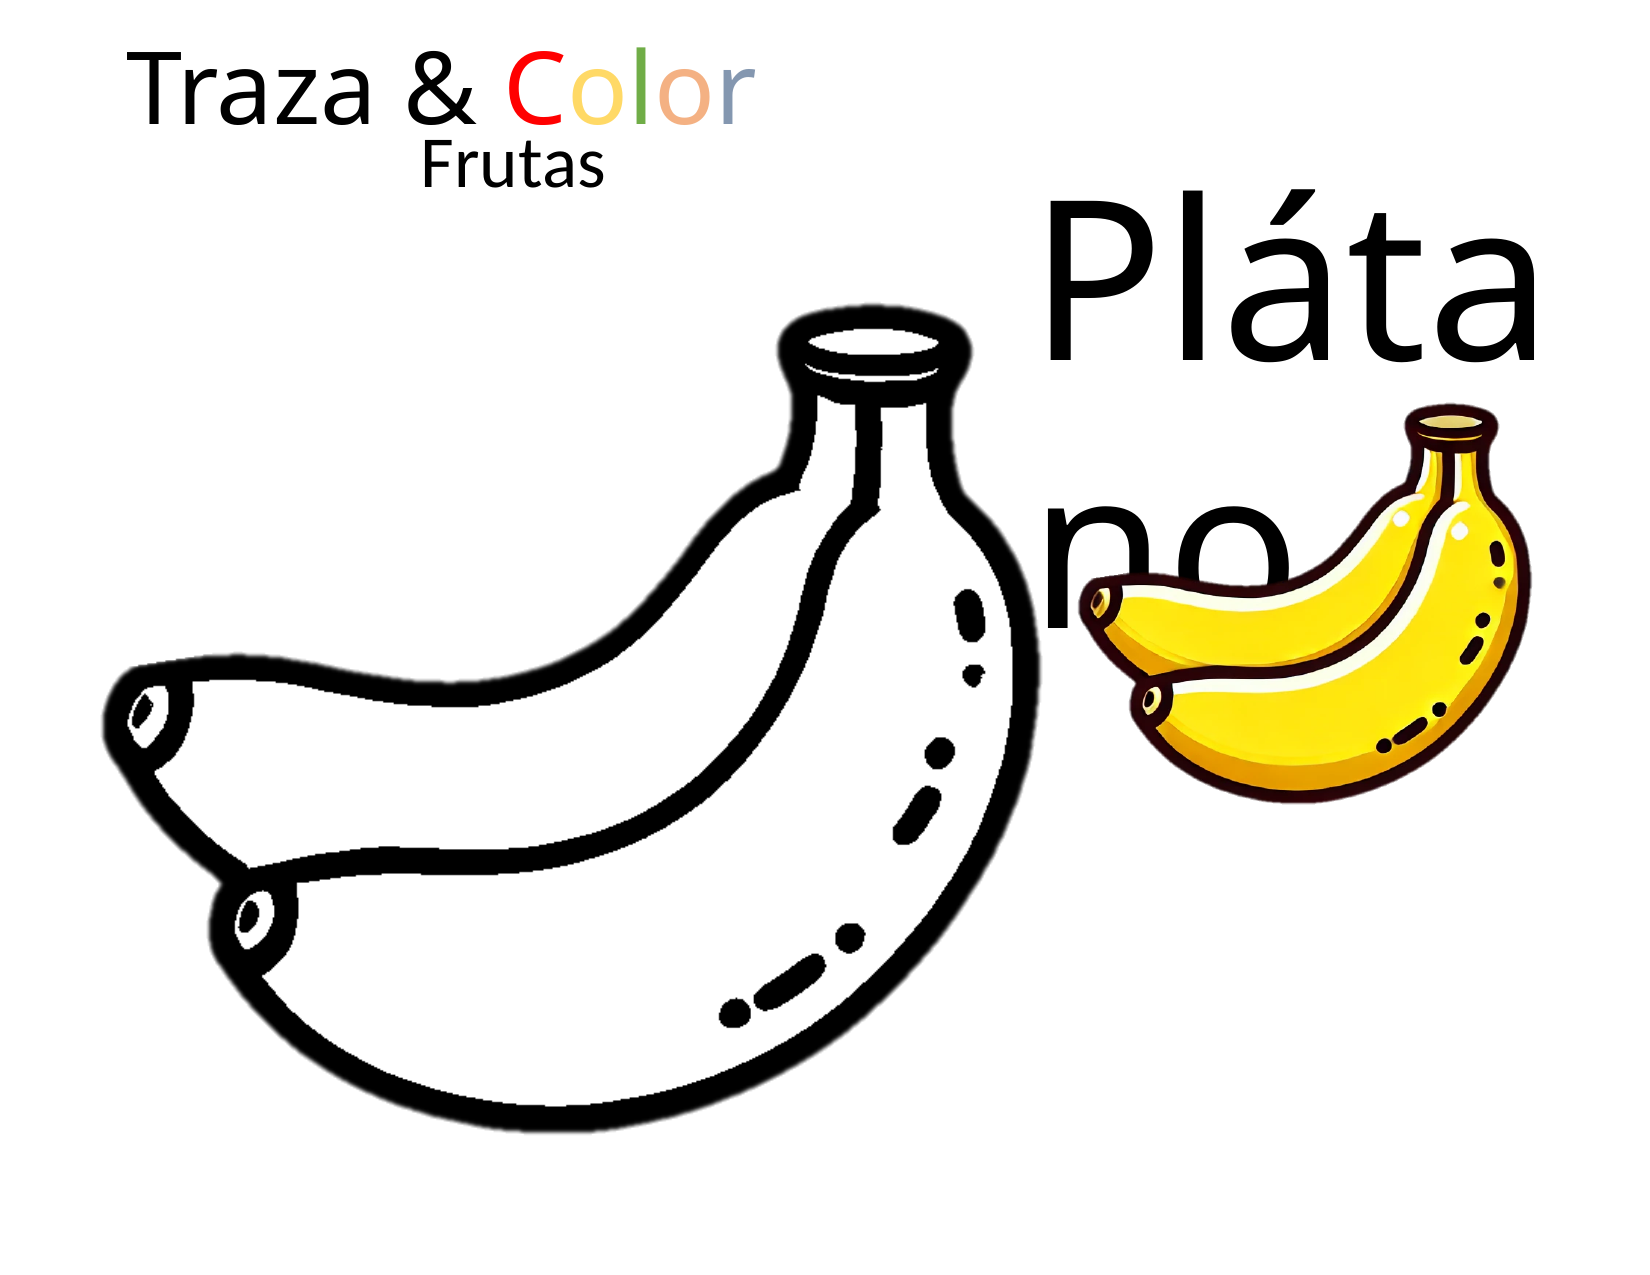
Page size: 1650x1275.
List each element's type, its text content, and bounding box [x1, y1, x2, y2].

picture [51, 234, 1650, 1184]
text_box Plátano [1014, 130, 1642, 258]
text_box Traza & Color [111, 16, 916, 152]
text_box Frutas [129, 106, 898, 210]
